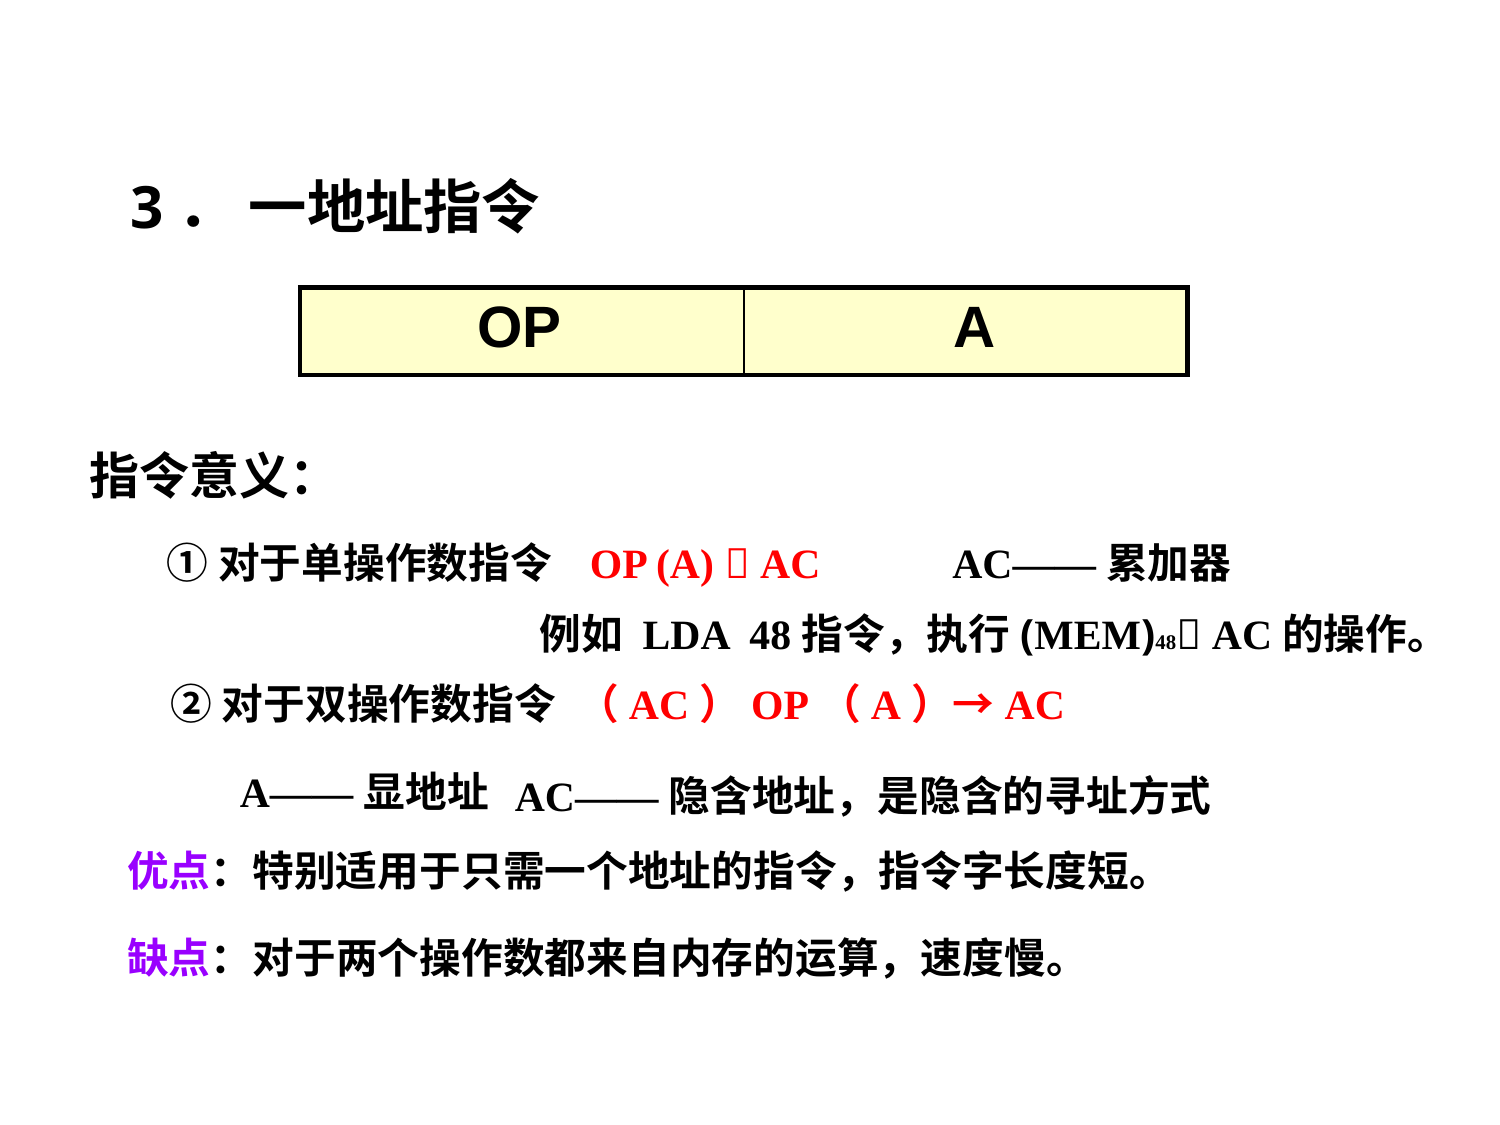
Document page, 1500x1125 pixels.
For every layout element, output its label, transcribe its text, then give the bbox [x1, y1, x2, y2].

table_header A [745, 290, 1185, 373]
title 4.2.2 地址码格式 多地址指令 [75, 45, 1425, 233]
text_box （AC）OP（A）→AC [562, 662, 1088, 738]
text_box A——显地址 [225, 749, 550, 825]
table_header OP [302, 290, 743, 373]
text_box 例如 LDA 48指令，执行(MEM)48 AC的操作。 [524, 600, 1500, 665]
list 3． 一地址指令 [99, 162, 1400, 662]
text_box AC——隐含地址，是隐含的寻址方式 [500, 762, 1425, 837]
text_box OP (A)  AC [574, 529, 937, 595]
text_box ②对于双操作数指令 [62, 662, 562, 738]
text_box 优点：特别适用于只需一个地址的指令，指令字长度短。 [112, 837, 1500, 903]
text_box 指令意义： [74, 437, 375, 513]
text_box AC——累加器 [937, 529, 1300, 595]
text_box 缺点：对于两个操作数都来自内存的运算，速度慢。 [112, 924, 1213, 990]
text_box ①对于单操作数指令 [87, 529, 574, 595]
list 3． 一地址指令 [99, 665, 1400, 913]
